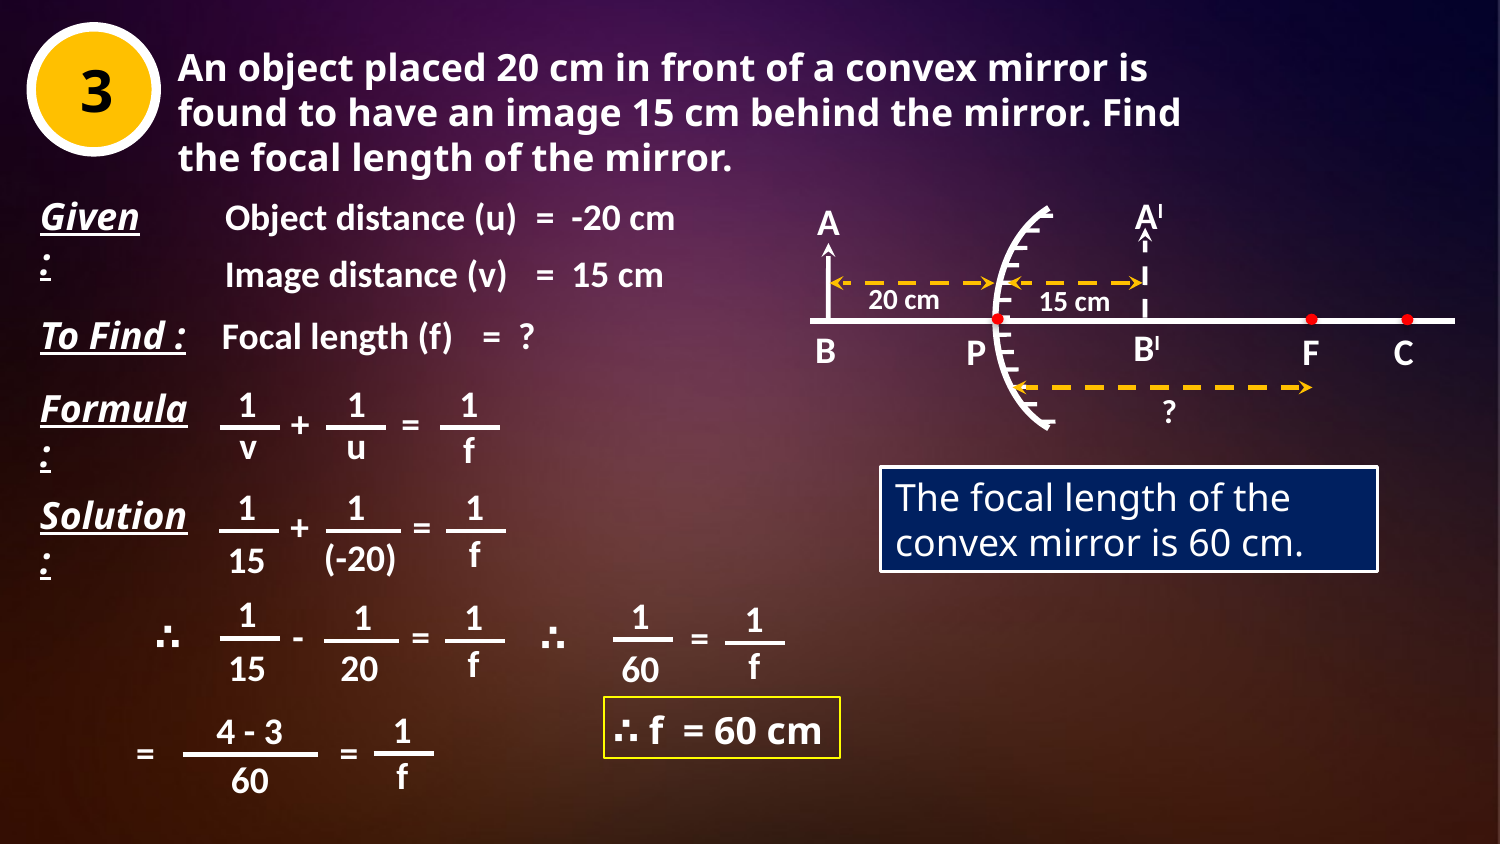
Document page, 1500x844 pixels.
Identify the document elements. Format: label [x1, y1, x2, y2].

text_box [204, 475, 289, 582]
picture [0, 0, 1500, 844]
text_box [30, 26, 157, 153]
text_box [442, 585, 506, 694]
text_box [722, 587, 786, 695]
text_box [205, 582, 289, 697]
text_box [829, 273, 995, 325]
text_box [443, 475, 507, 584]
text_box [1012, 382, 1313, 439]
text_box [598, 584, 683, 699]
text_box [370, 697, 434, 806]
text_box [1007, 274, 1143, 326]
text_box [215, 371, 501, 480]
text_box [304, 475, 416, 586]
text_box [809, 207, 1456, 429]
text_box [303, 585, 415, 698]
